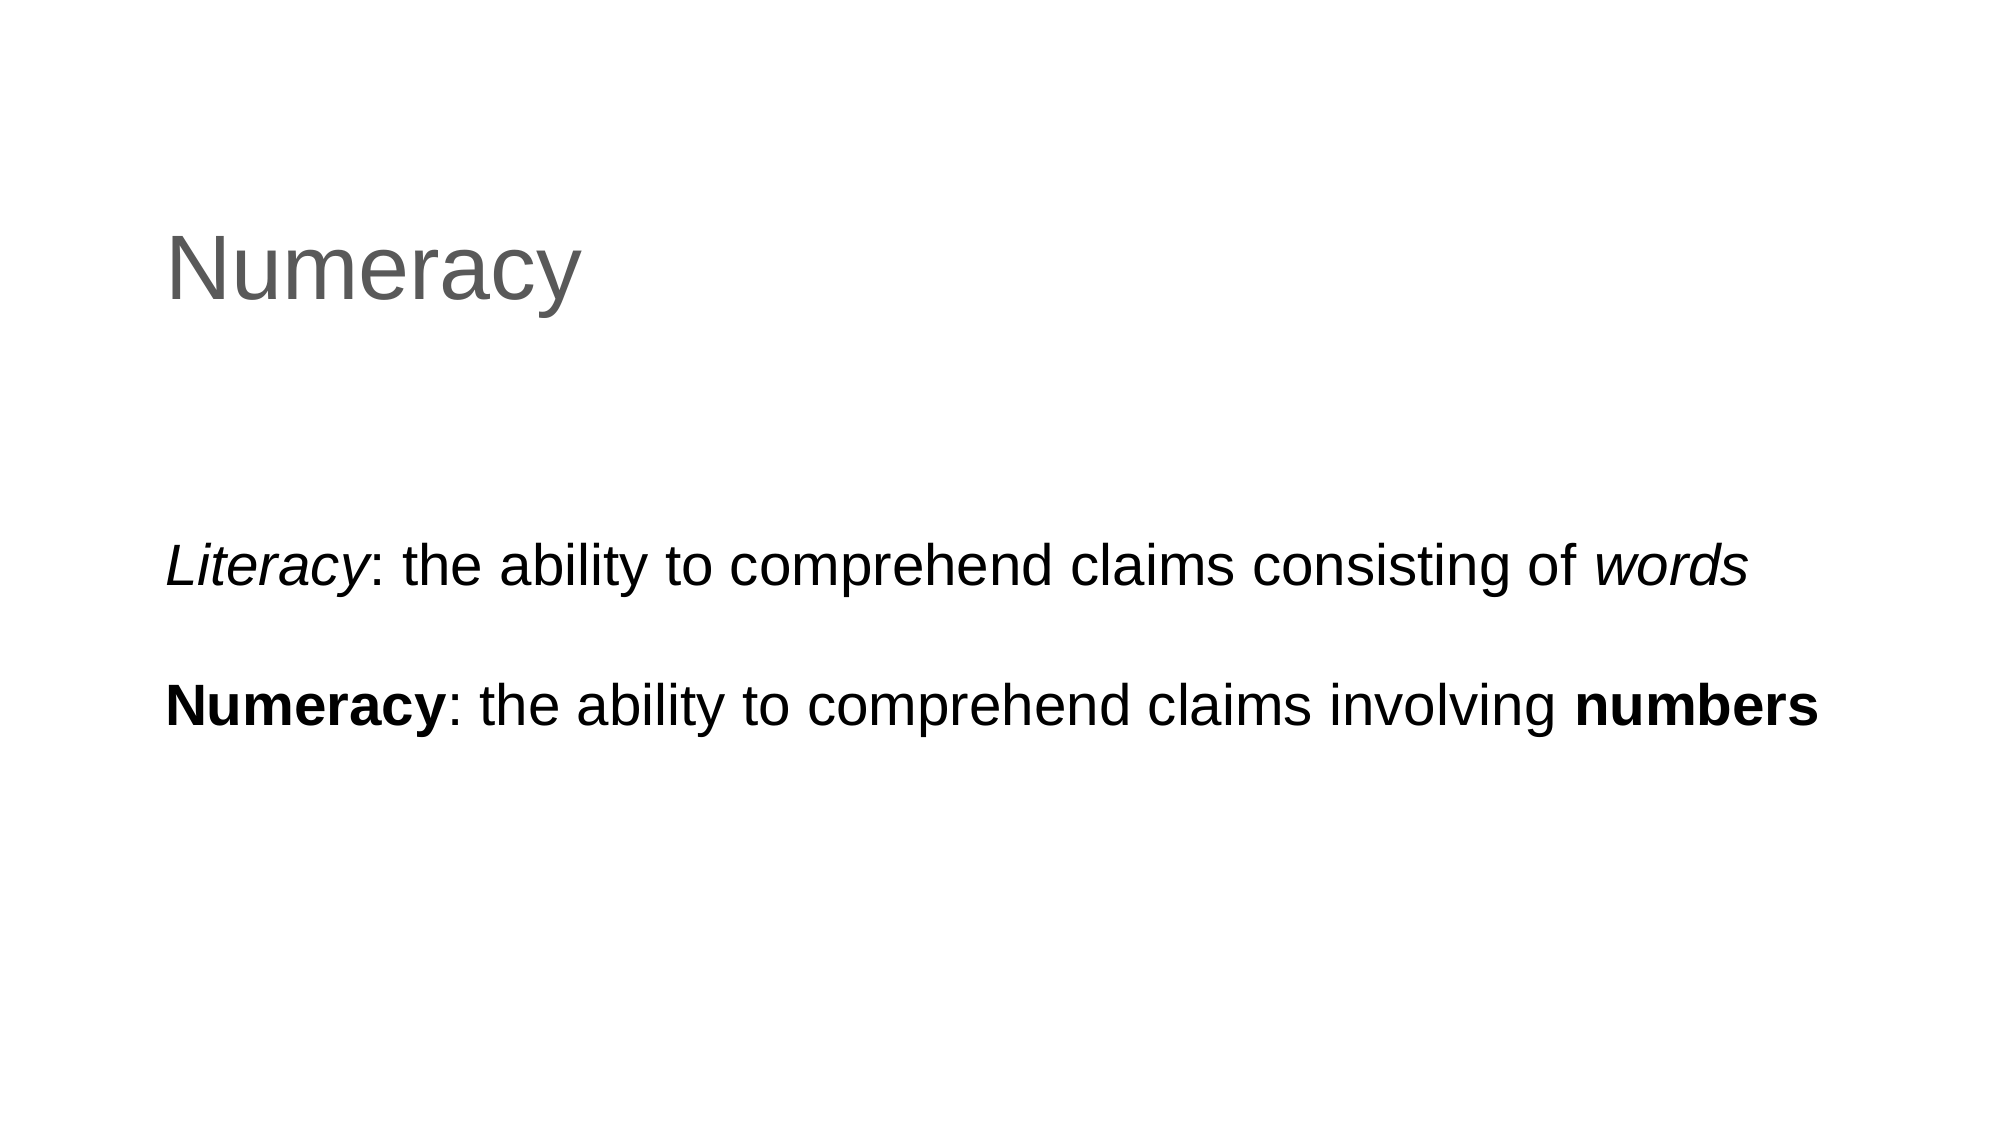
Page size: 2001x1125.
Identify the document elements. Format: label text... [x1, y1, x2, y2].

list Literacy: the ability to comprehend claims consisting of words Numeracy: the ability to comprehend claims involving numbers [150, 450, 1875, 975]
title Numeracy [150, 149, 1875, 375]
